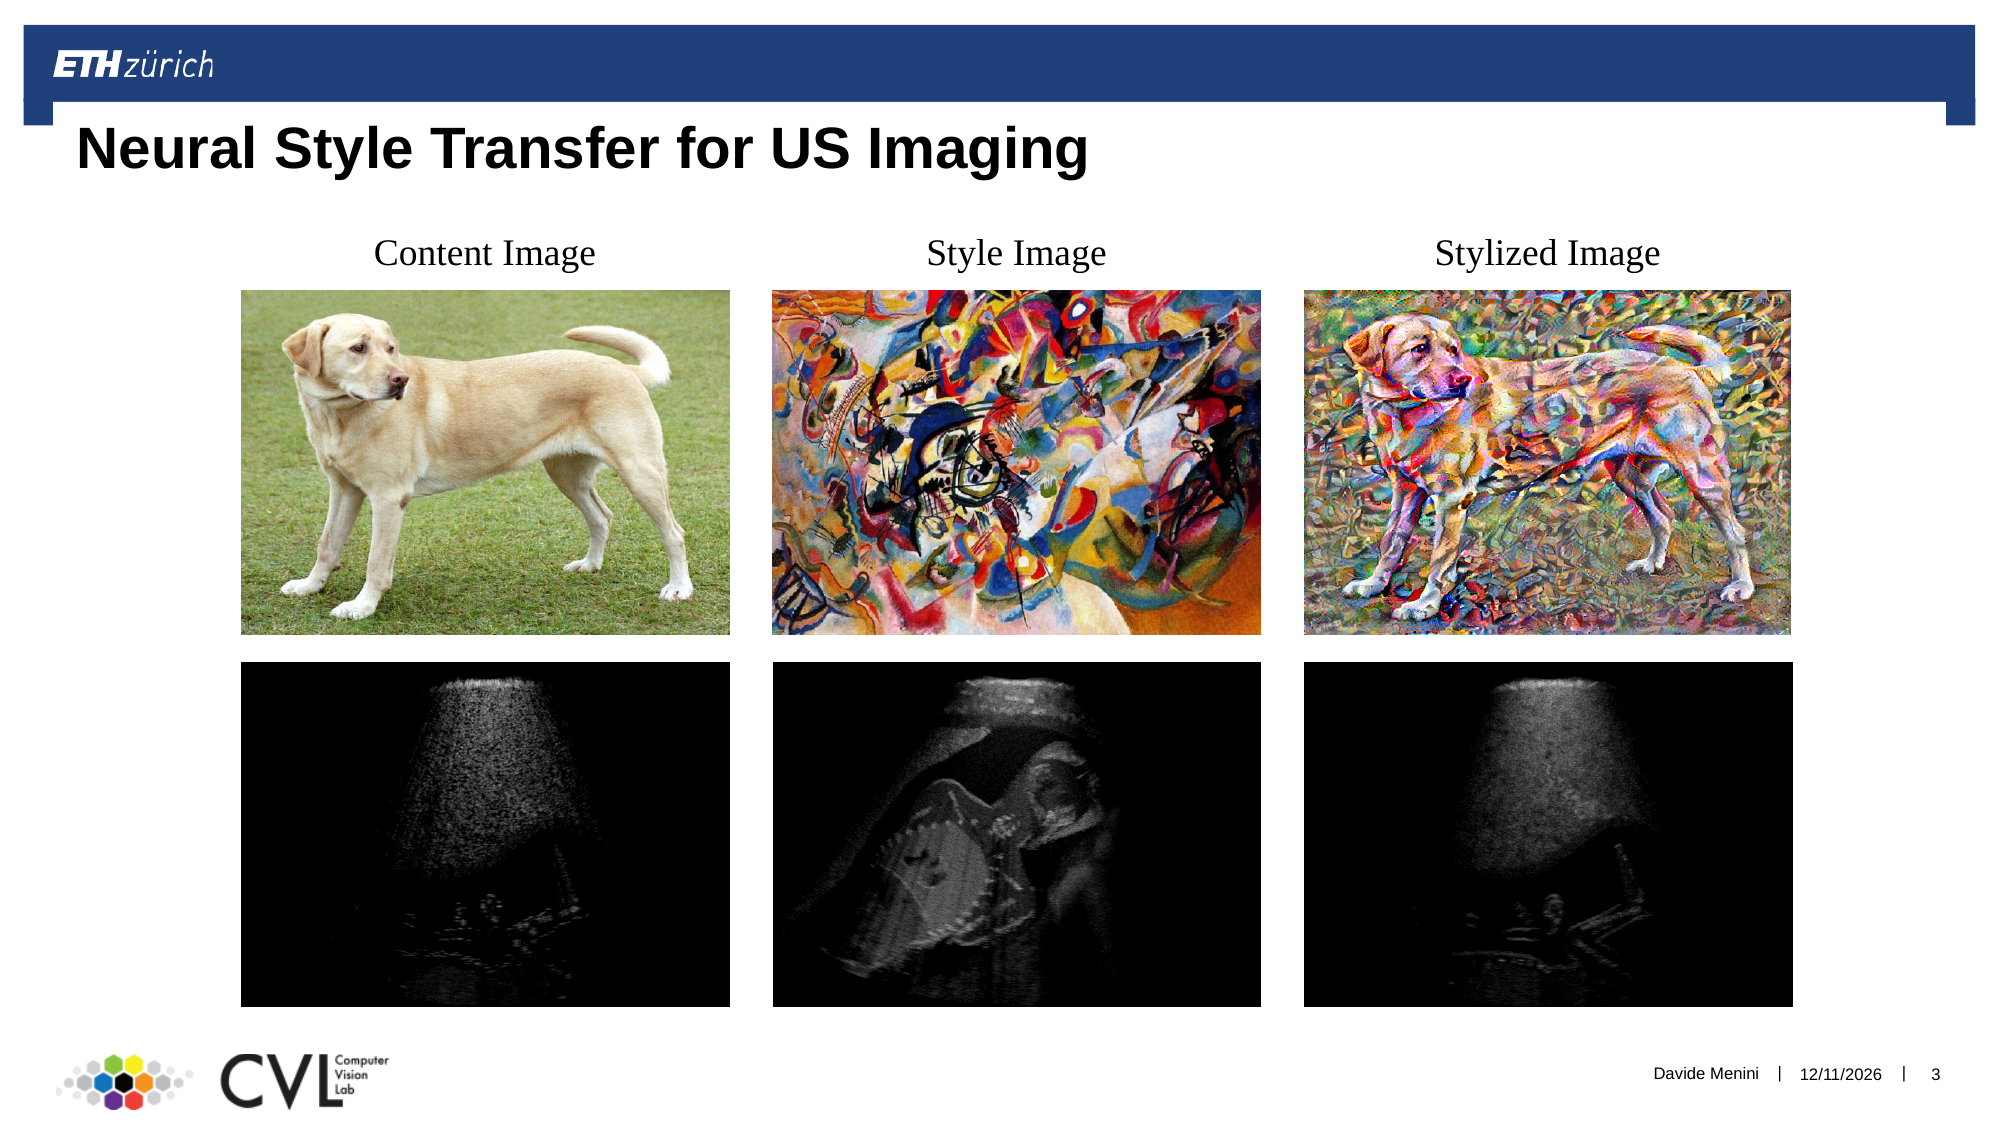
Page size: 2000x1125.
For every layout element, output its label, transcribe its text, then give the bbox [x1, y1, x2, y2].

picture [56, 1054, 393, 1110]
picture [772, 290, 1261, 635]
slide_number 3 [1906, 1034, 1966, 1112]
footer Davide Menini [999, 1034, 1760, 1111]
text_box Stylized Image [1406, 220, 1690, 281]
picture [241, 662, 730, 1007]
picture [1304, 290, 1791, 635]
picture [772, 662, 1261, 1007]
text_box Style Image [900, 220, 1134, 281]
text_box Content Image [355, 220, 616, 281]
picture [241, 290, 730, 635]
picture [1304, 662, 1793, 1008]
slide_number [1790, 1034, 1892, 1112]
title Neural Style Transfer for US Imaging [53, 101, 1946, 194]
